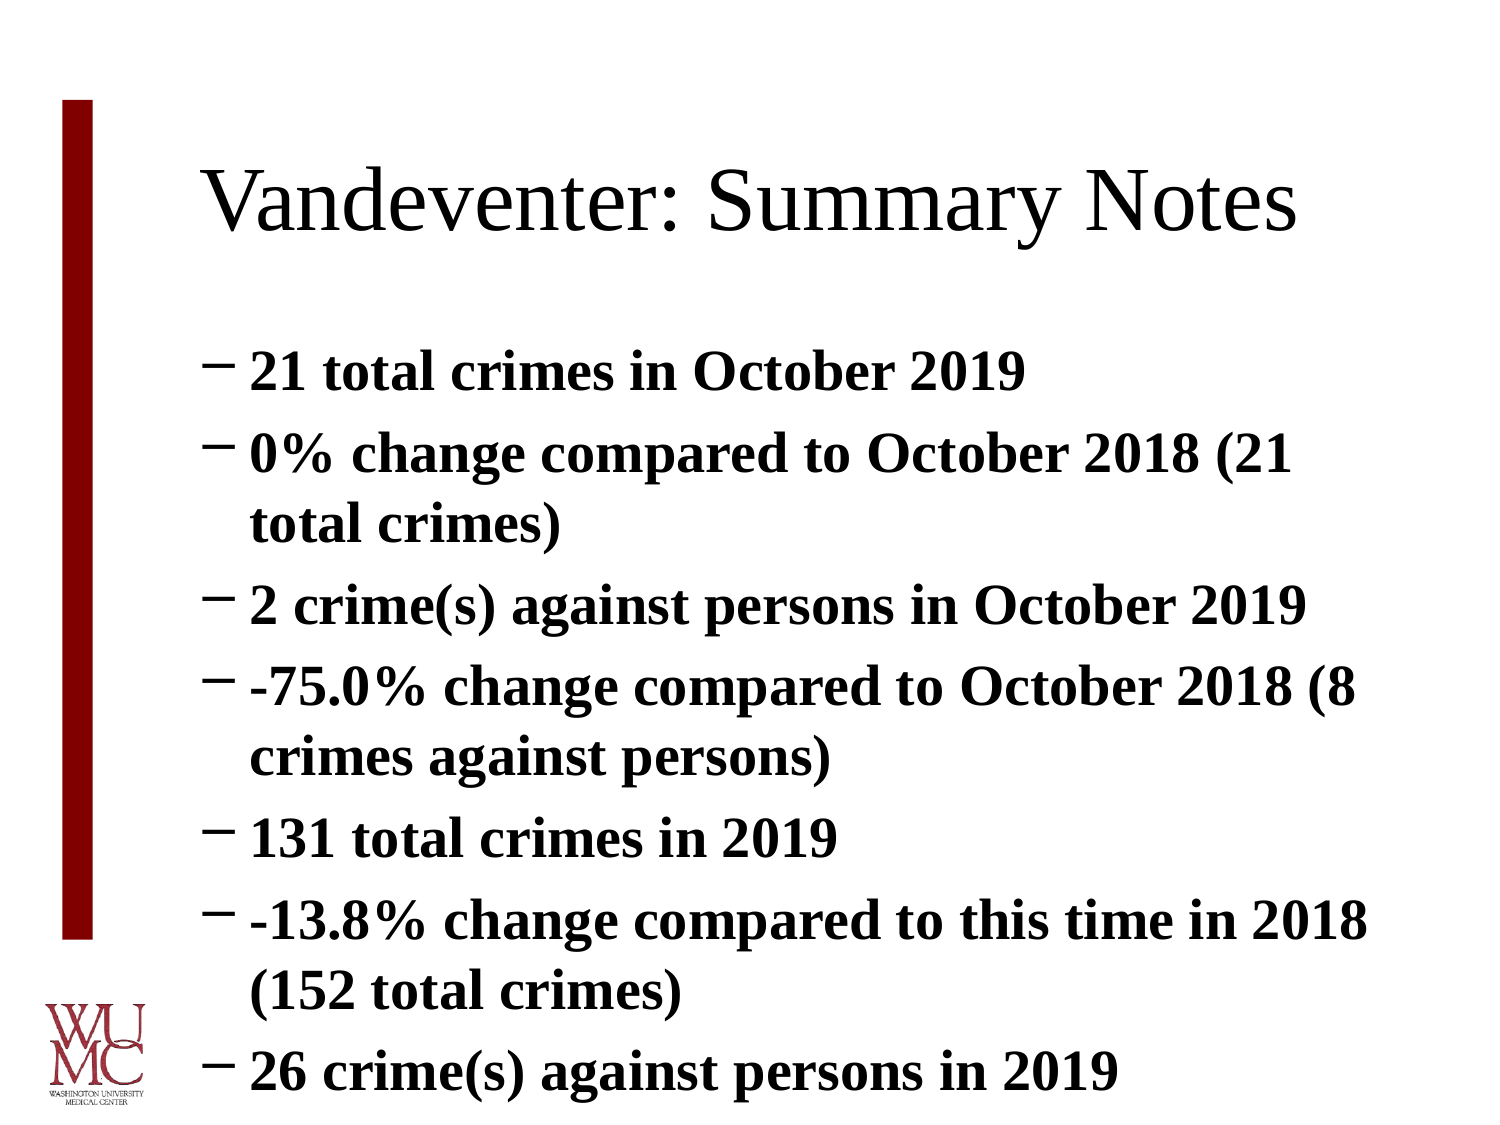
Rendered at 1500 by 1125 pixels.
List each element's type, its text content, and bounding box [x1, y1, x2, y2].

list 21 total crimes in October 2019 0% change compared to October 2018 (21 total crimes) 2 crime(s) against persons in October 2019 -75.0% change compared to October 2018 (8 crimes against persons) 131 total crimes in 2019 -13.8% change compared to this time in 2018 (152 total crimes) 26 crime(s) against persons in 2019 -25.7% change compared to this time in 2018 (35 crimes against persons) [112, 324, 1388, 1001]
title Vandeventer: Summary Notes [112, 99, 1388, 288]
picture [41, 996, 156, 1113]
